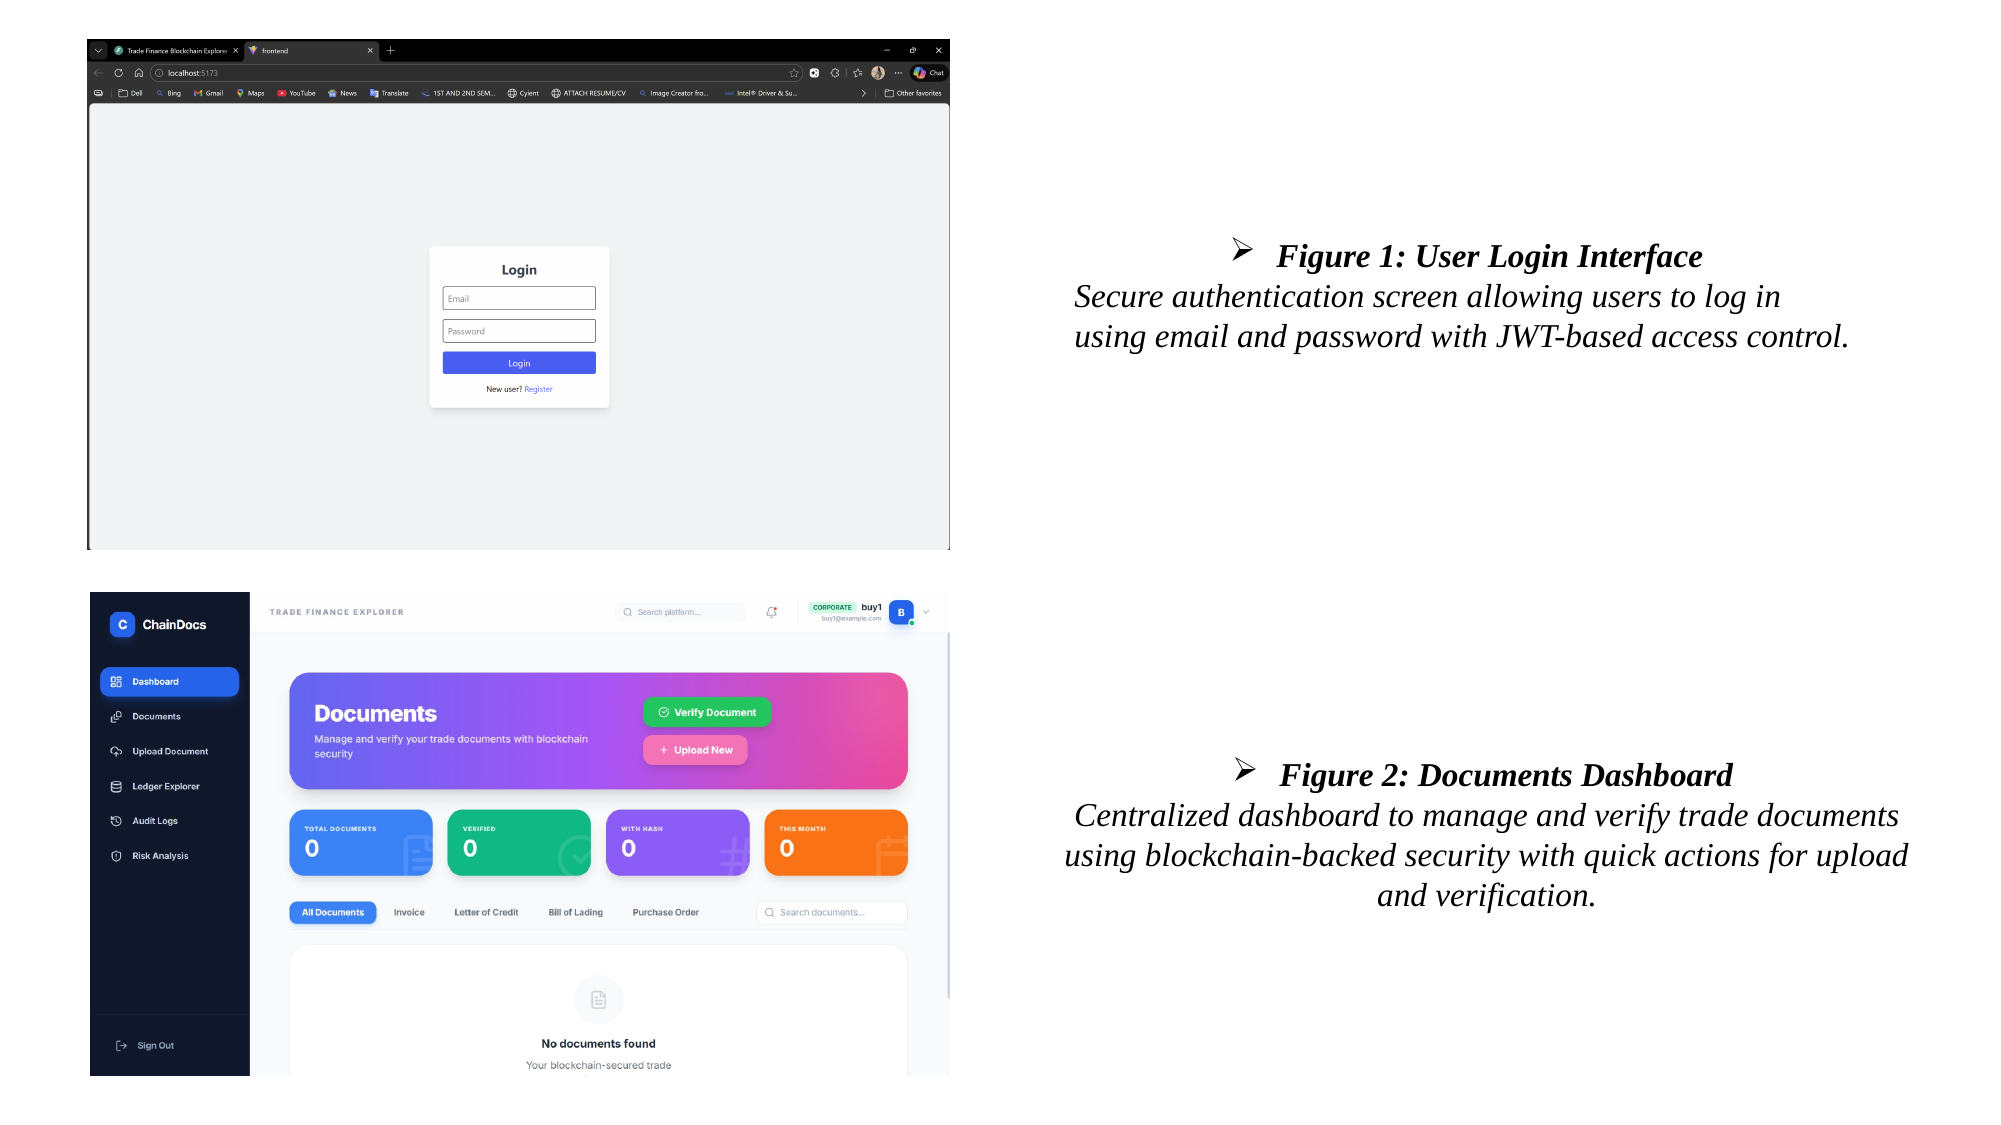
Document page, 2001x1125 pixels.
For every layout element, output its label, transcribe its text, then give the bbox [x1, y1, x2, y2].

picture [87, 39, 950, 550]
text_box Figure 2: Documents Dashboard Centralized dashboard to manage and verify trade documents using blockchain-backed security with quick actions for upload and verification. [1022, 746, 1952, 921]
text_box Figure 1: User Login Interface Secure authentication screen allowing users to log in using email and password with JWT-based access control. [1059, 226, 1874, 362]
picture [90, 592, 950, 1076]
